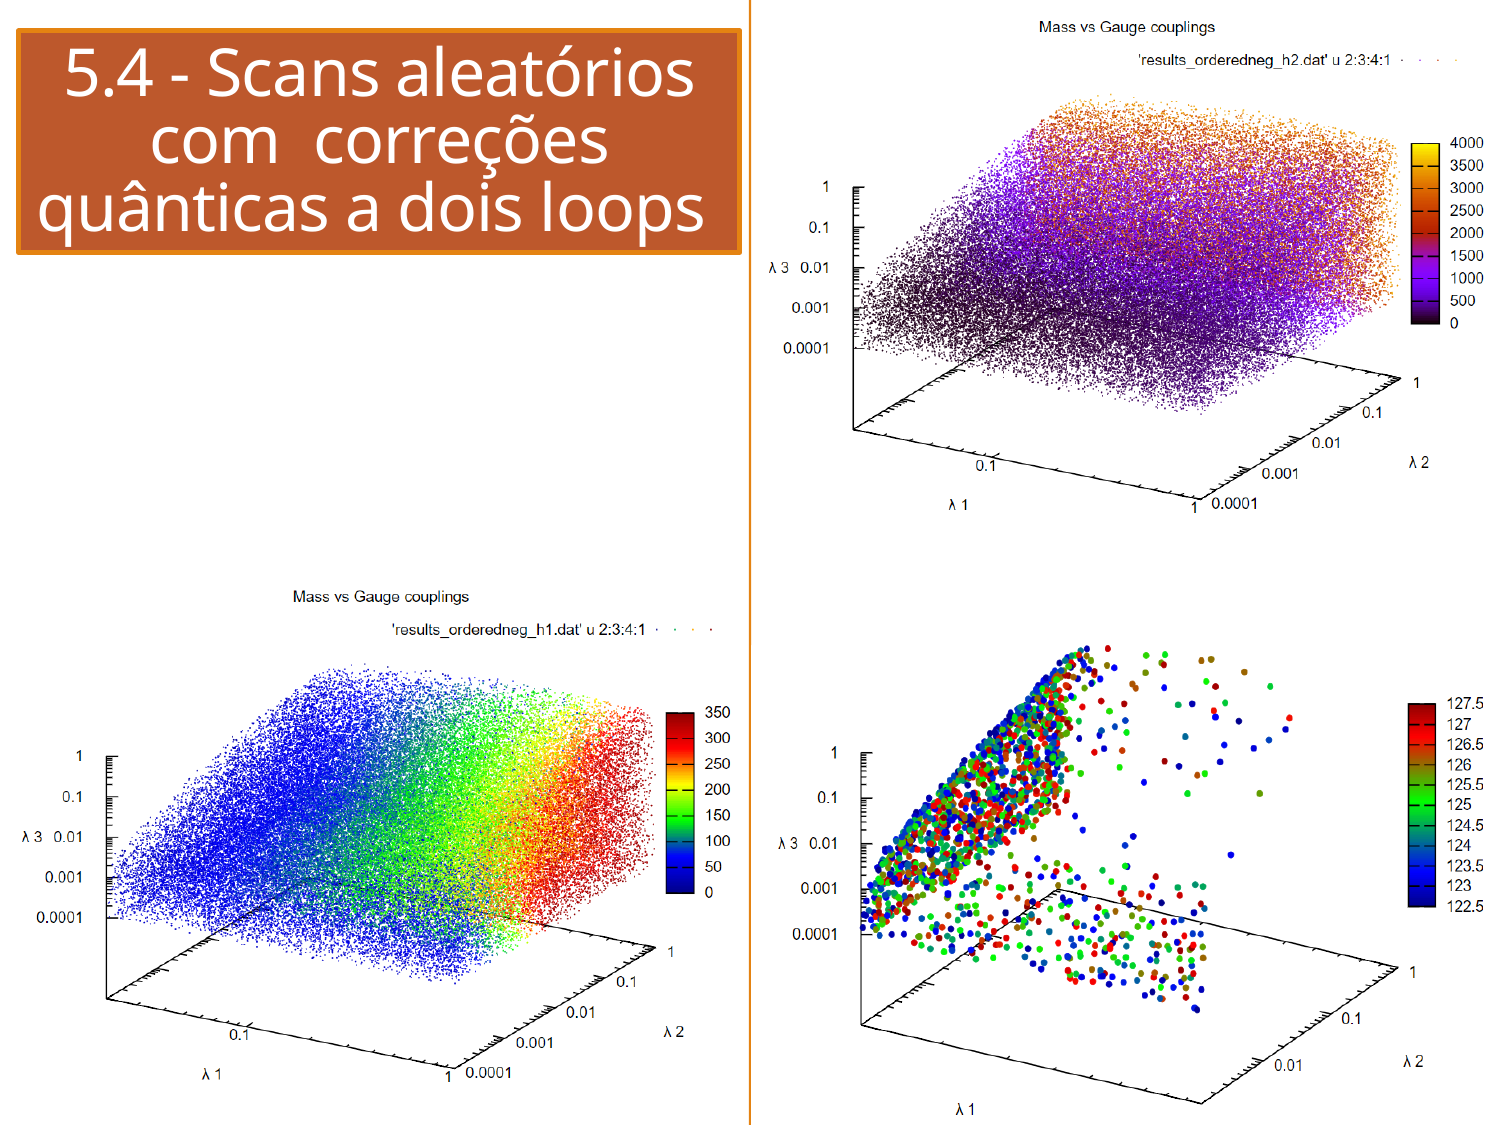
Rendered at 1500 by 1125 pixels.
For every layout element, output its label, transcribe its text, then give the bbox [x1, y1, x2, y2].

picture [0, 561, 741, 1125]
title 5.4 - Scans aleatórios com correções quânticas a dois loops [18, 30, 740, 253]
picture [759, 0, 1500, 1125]
